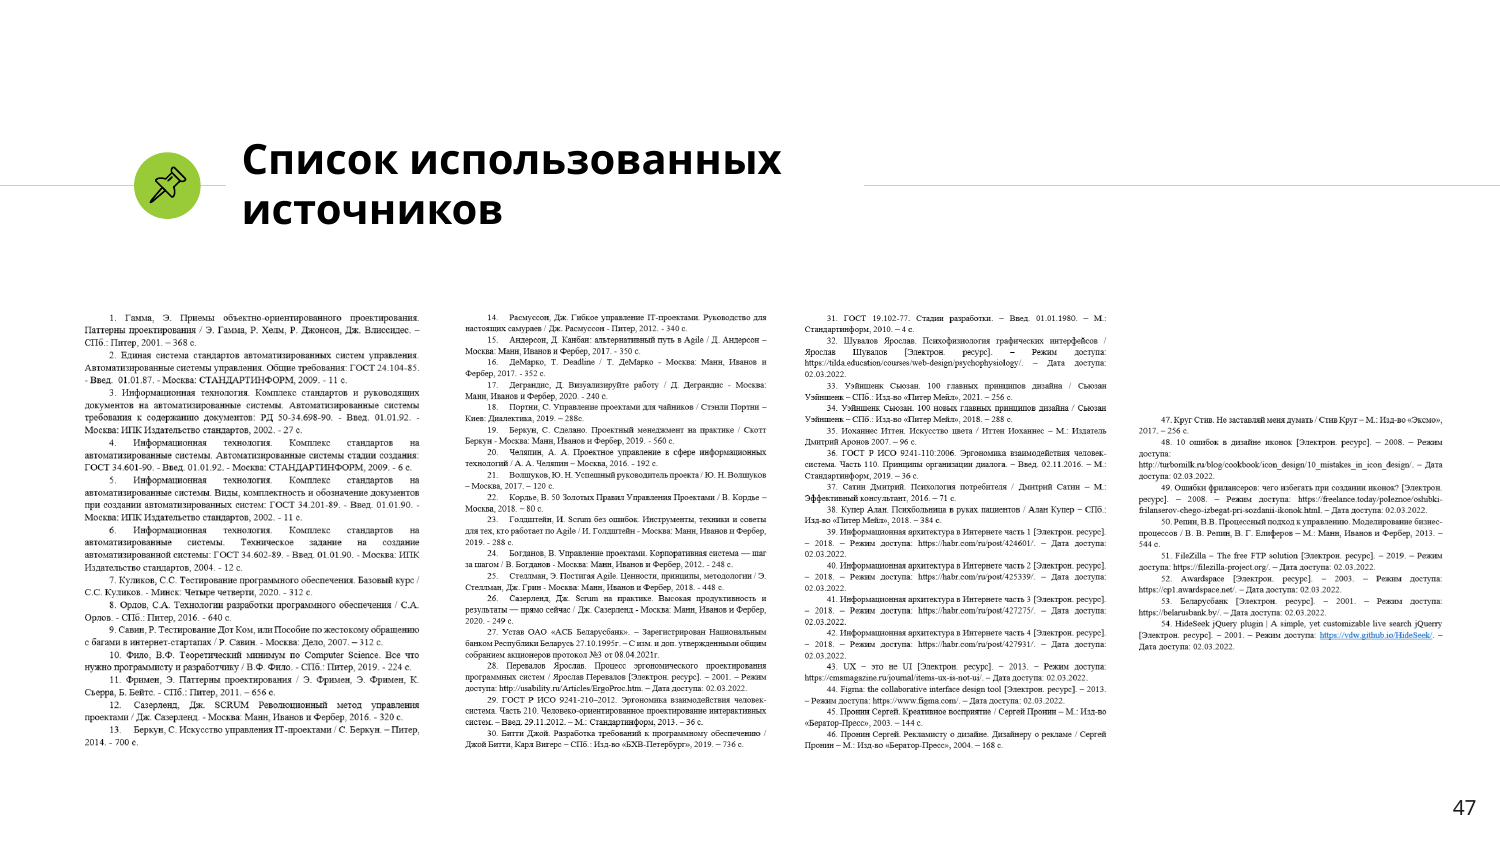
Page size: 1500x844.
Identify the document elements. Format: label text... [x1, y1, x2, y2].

title Список использованных источников [226, 146, 863, 219]
picture [1133, 410, 1447, 653]
picture [800, 310, 1114, 754]
picture [80, 310, 424, 754]
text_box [150, 166, 186, 203]
picture [461, 310, 774, 754]
slide_number 47 [1401, 779, 1492, 844]
